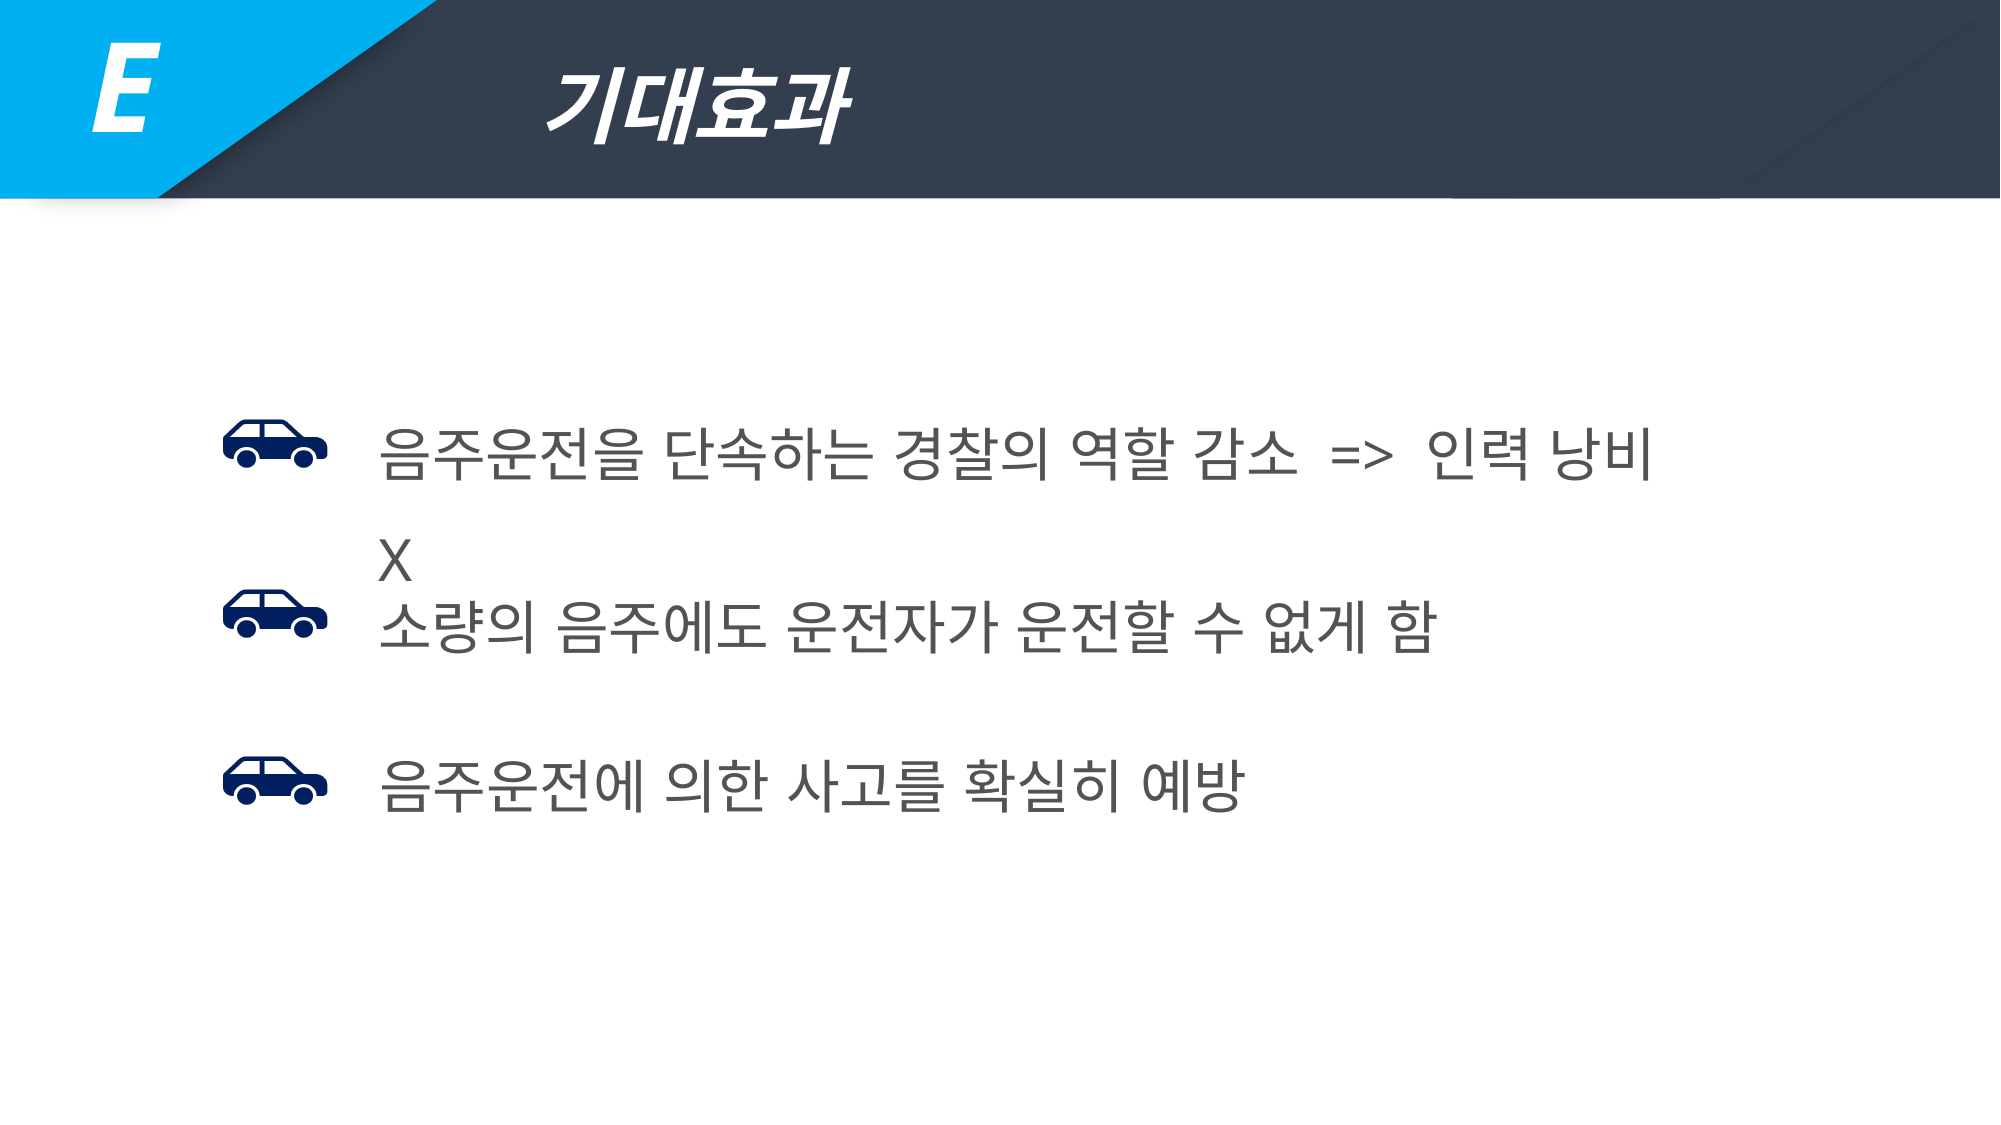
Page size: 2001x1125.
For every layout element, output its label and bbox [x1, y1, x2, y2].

text_box [218, 375, 1730, 833]
text_box [0, 0, 2000, 199]
